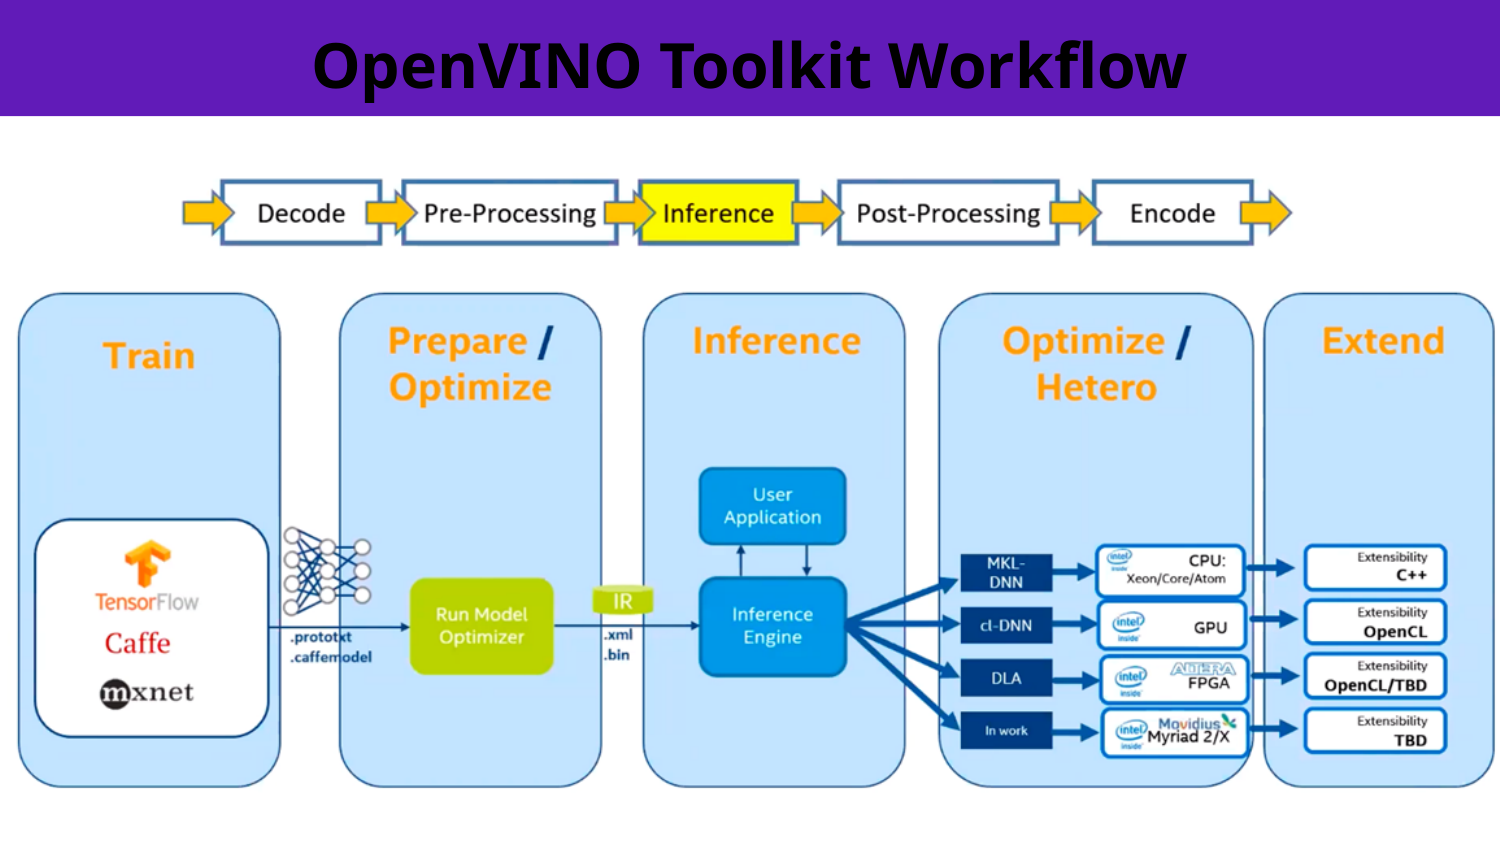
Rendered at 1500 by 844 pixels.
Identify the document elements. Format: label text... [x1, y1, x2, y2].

picture [0, 149, 1500, 844]
text_box OpenVINO Toolkit Workflow [0, 0, 1500, 117]
